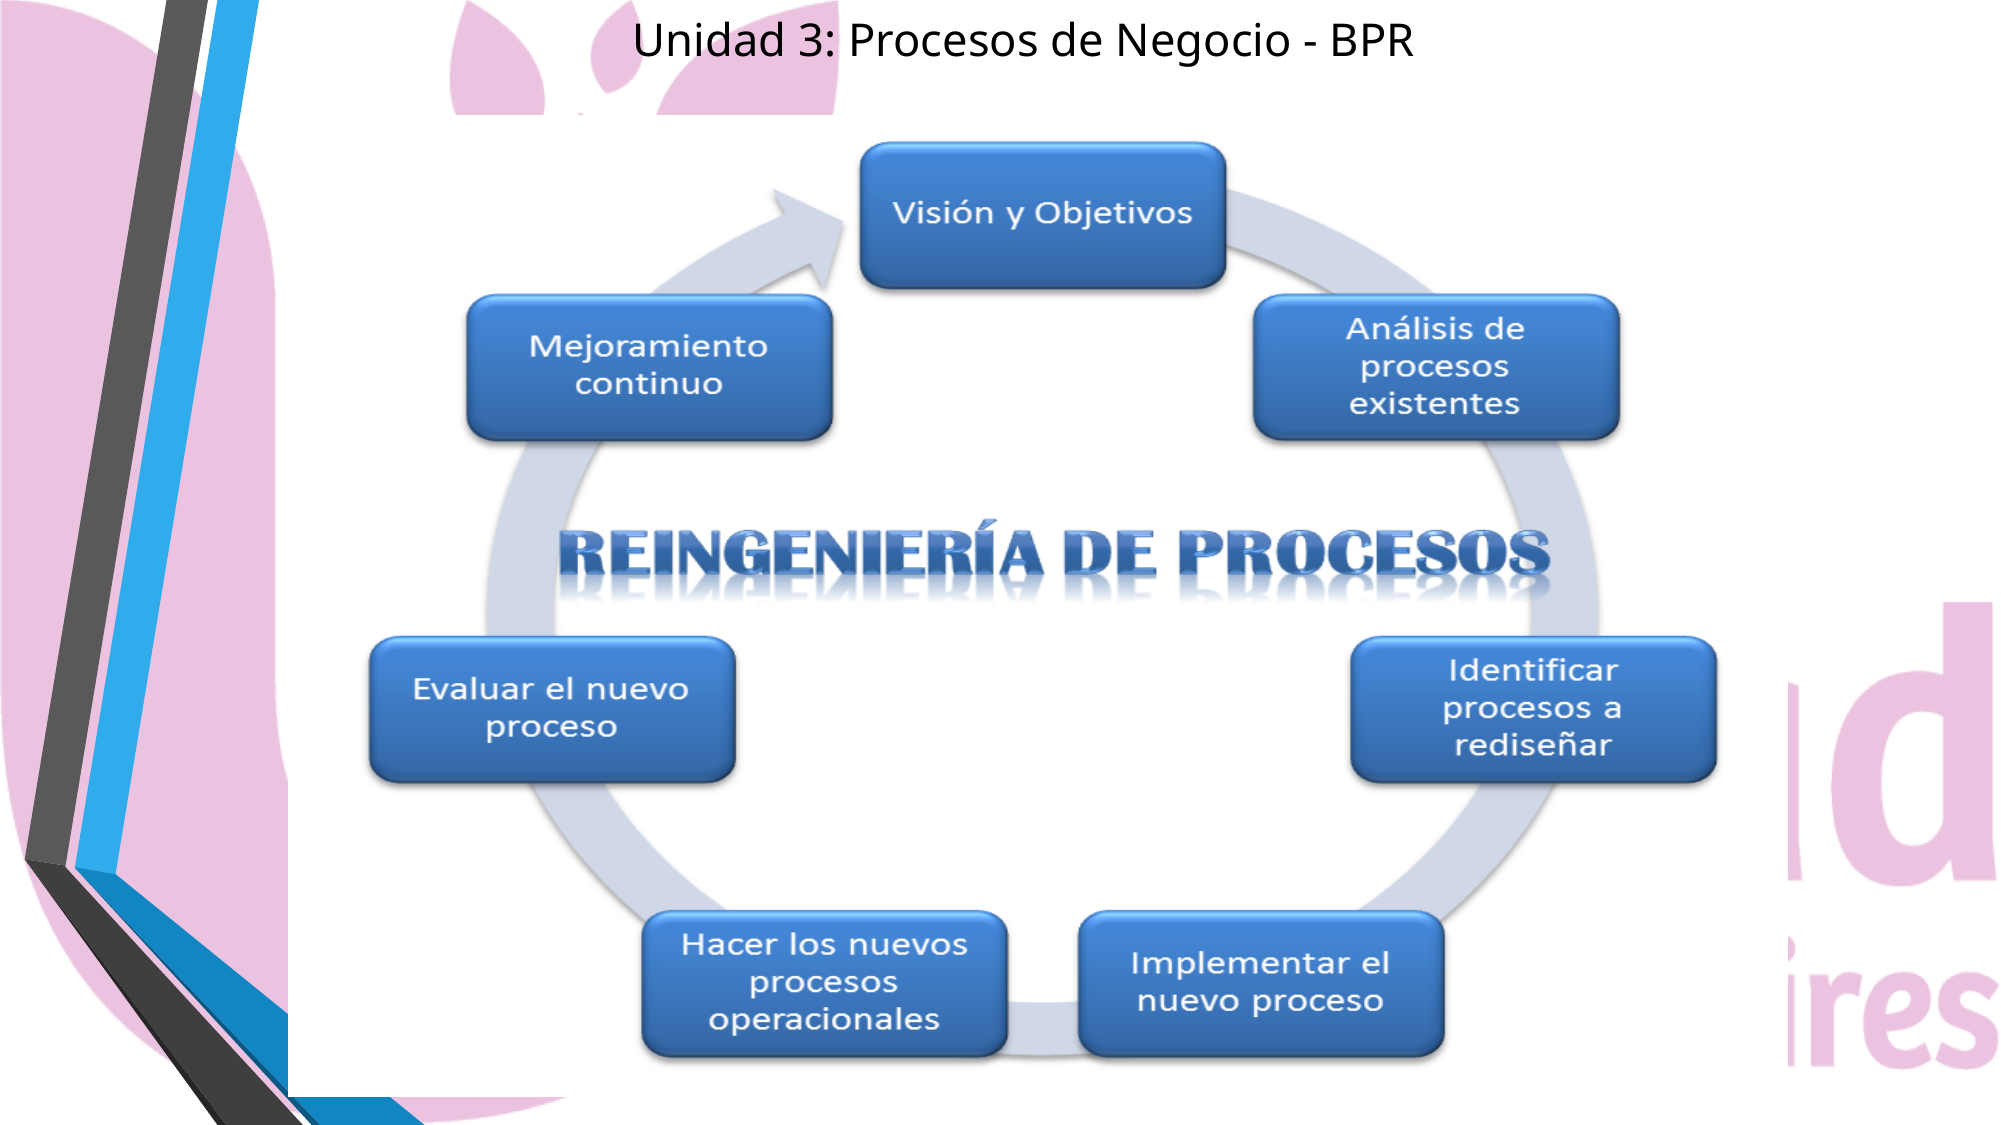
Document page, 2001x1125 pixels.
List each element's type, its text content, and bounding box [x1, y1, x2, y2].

title Unidad 3: Procesos de Negocio - BPR [178, 3, 1822, 74]
picture [286, 114, 1788, 1101]
